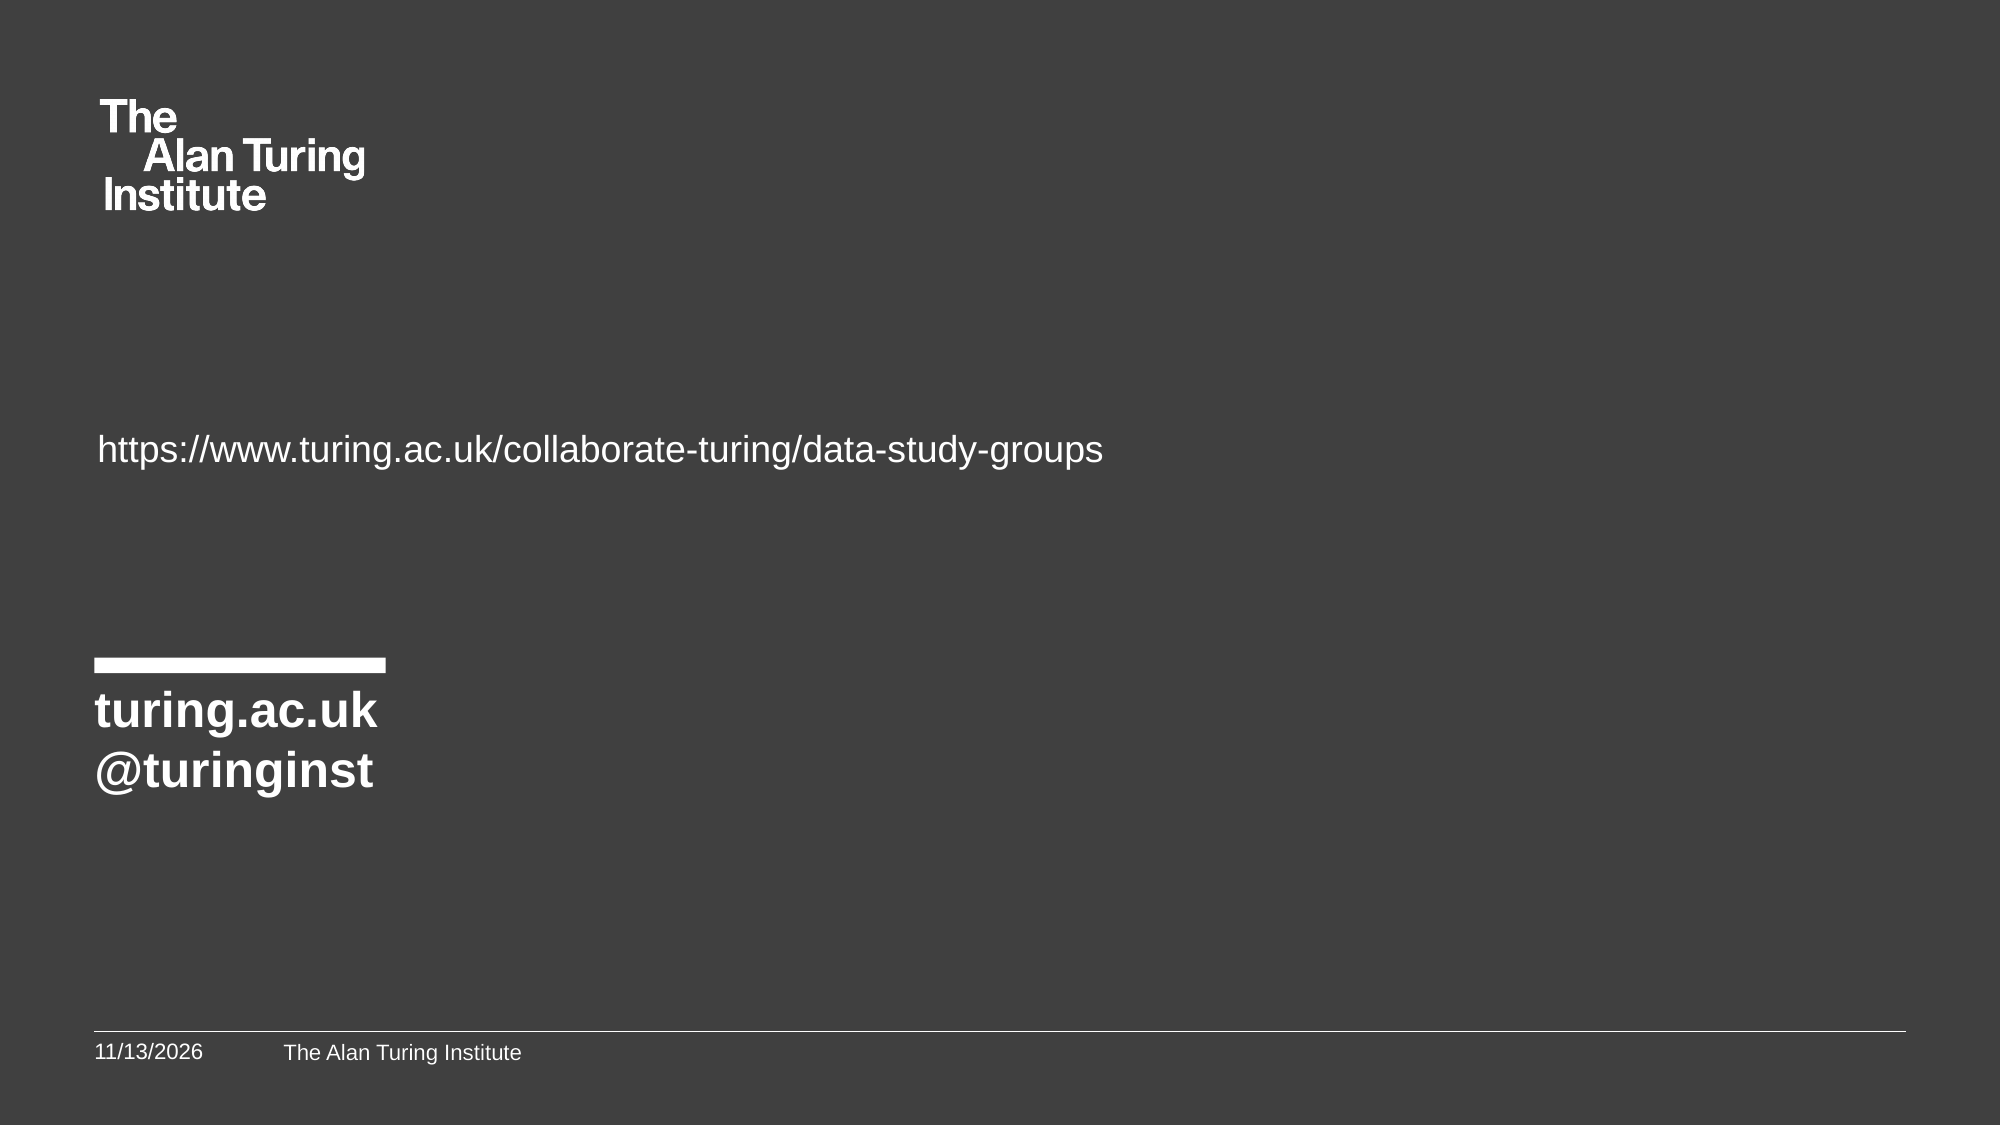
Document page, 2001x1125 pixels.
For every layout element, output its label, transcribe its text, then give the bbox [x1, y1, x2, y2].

text_box https://www.turing.ac.uk/collaborate-turing/data-study-groups [82, 417, 1443, 477]
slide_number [94, 1032, 276, 1065]
